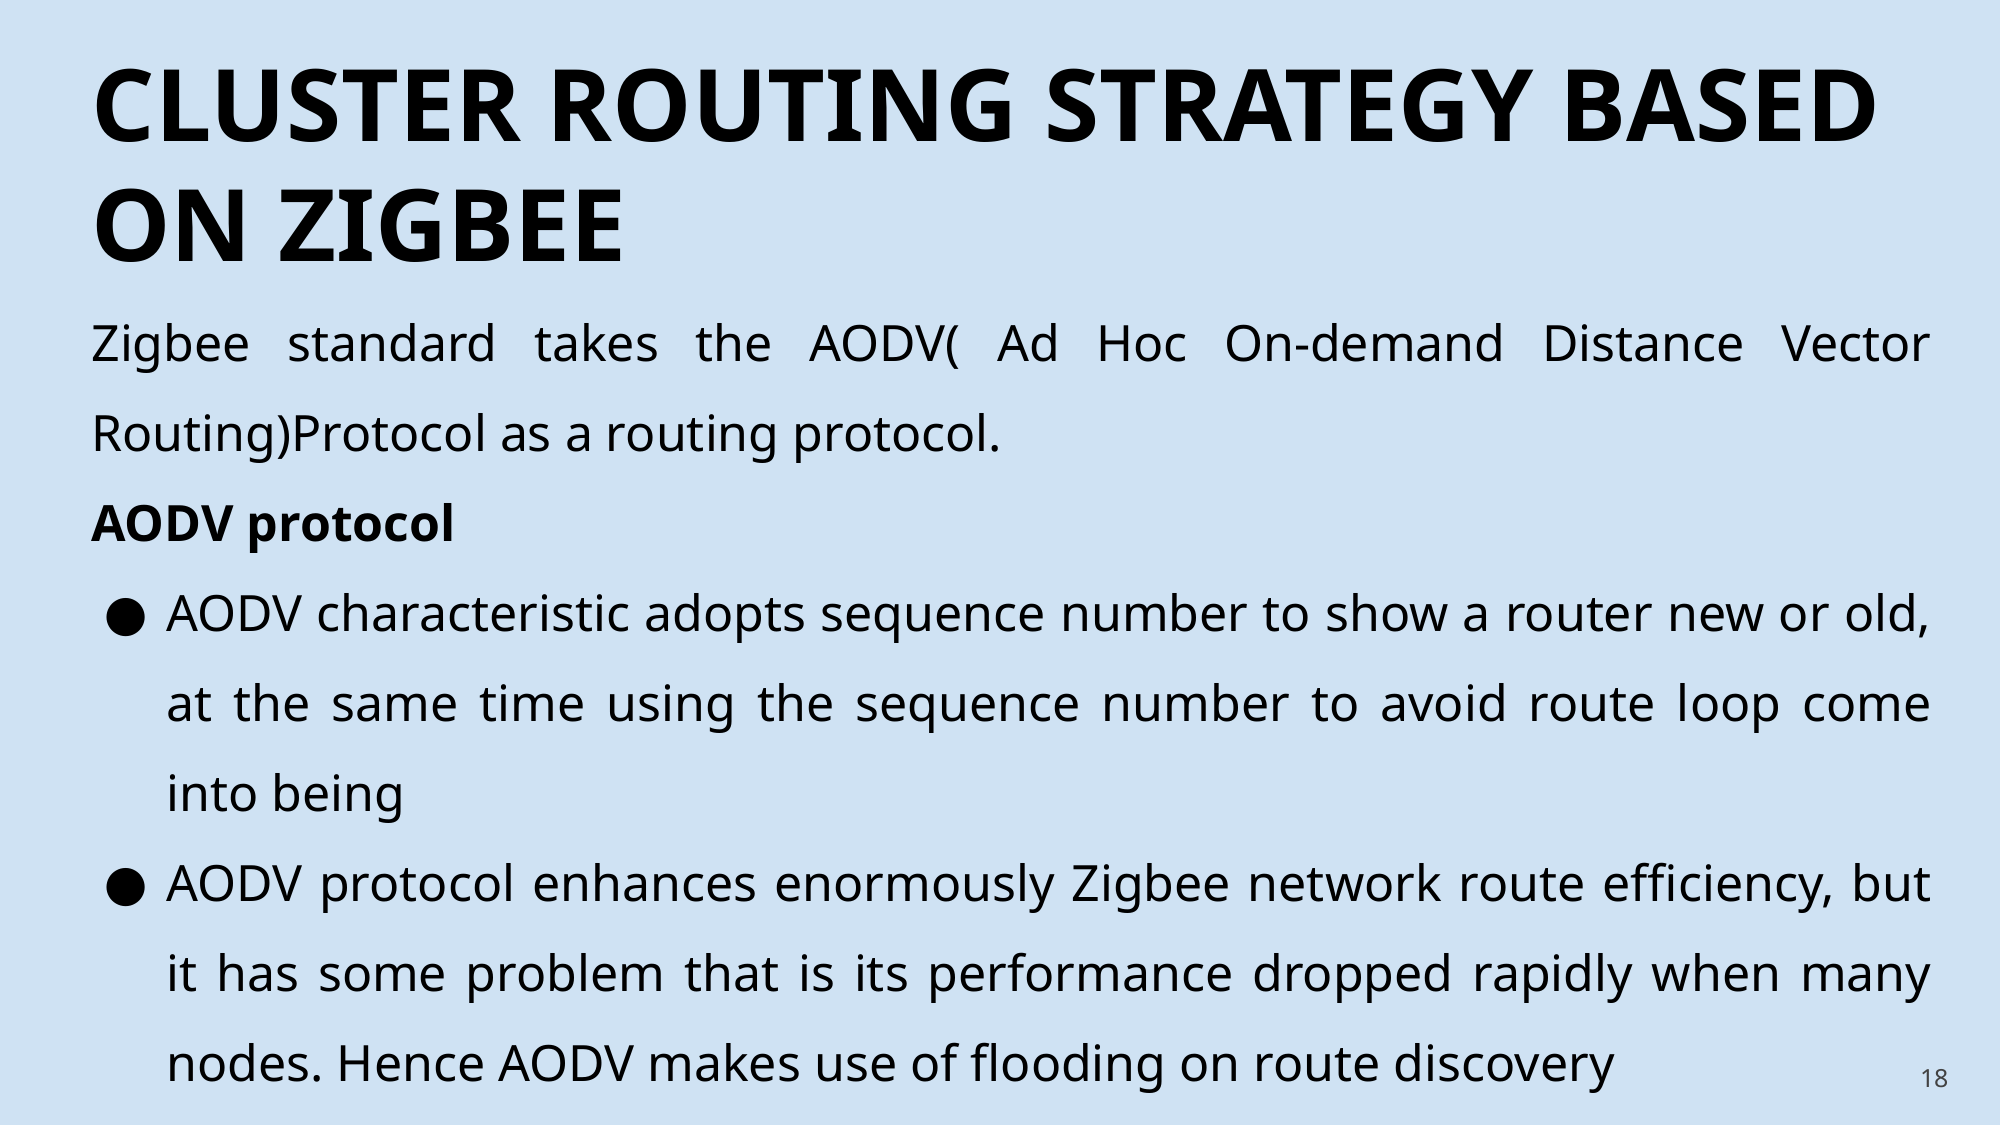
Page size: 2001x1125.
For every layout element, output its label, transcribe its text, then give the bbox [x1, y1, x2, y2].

text_box CLUSTER ROUTING STRATEGY BASED ON ZIGBEE Zigbee standard takes the AODV( Ad Hoc On-demand Distance Vector Routing)Protocol as a routing protocol. AODV protocol AODV characteristic adopts sequence number to show a router new or old, at the same time using the sequence number to avoid route loop come into being AODV protocol enhances enormously Zigbee network route efficiency, but it has some problem that is its performance dropped rapidly when many nodes. Hence AODV makes use of flooding on route discovery [76, 26, 1948, 1125]
slide_number ‹#› [1848, 1036, 1969, 1123]
